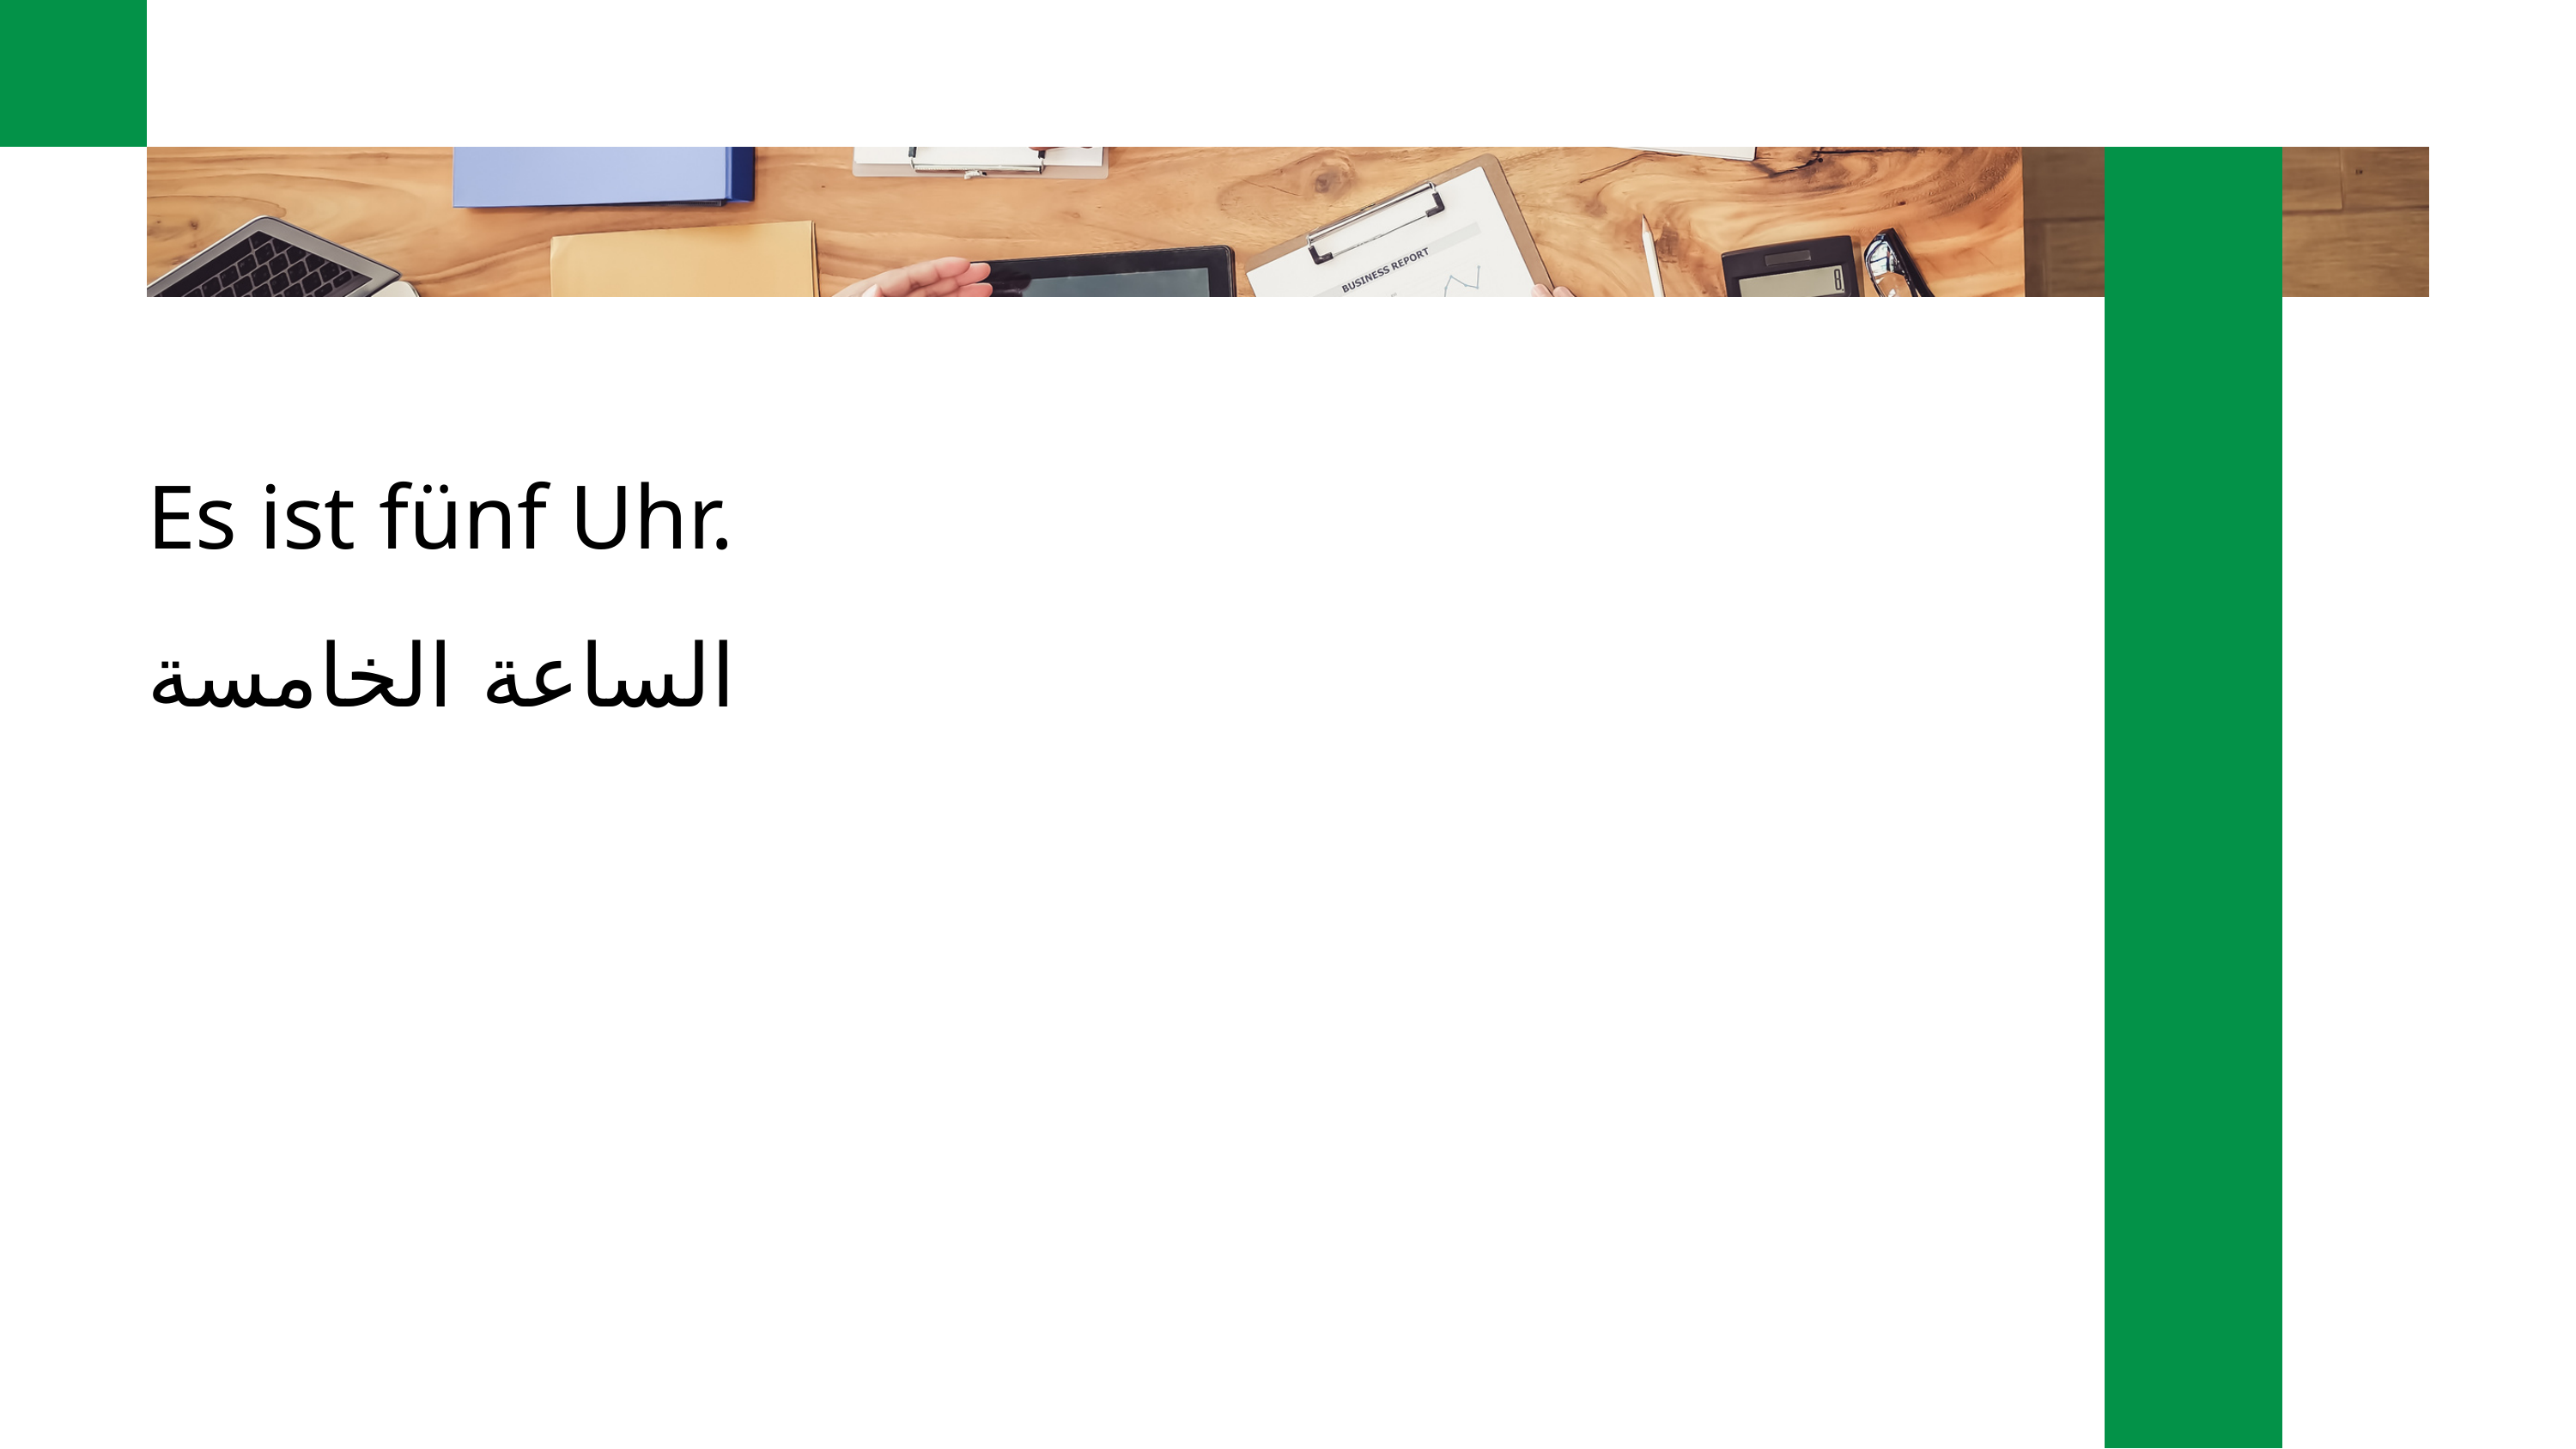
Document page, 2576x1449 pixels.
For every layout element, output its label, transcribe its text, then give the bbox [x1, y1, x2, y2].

text_box Es ist fünf Uhr. الساعة الخامسة [147, 409, 1443, 882]
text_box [0, 0, 148, 148]
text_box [2105, 146, 2283, 1449]
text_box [2283, 146, 2430, 298]
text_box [146, 146, 2104, 298]
